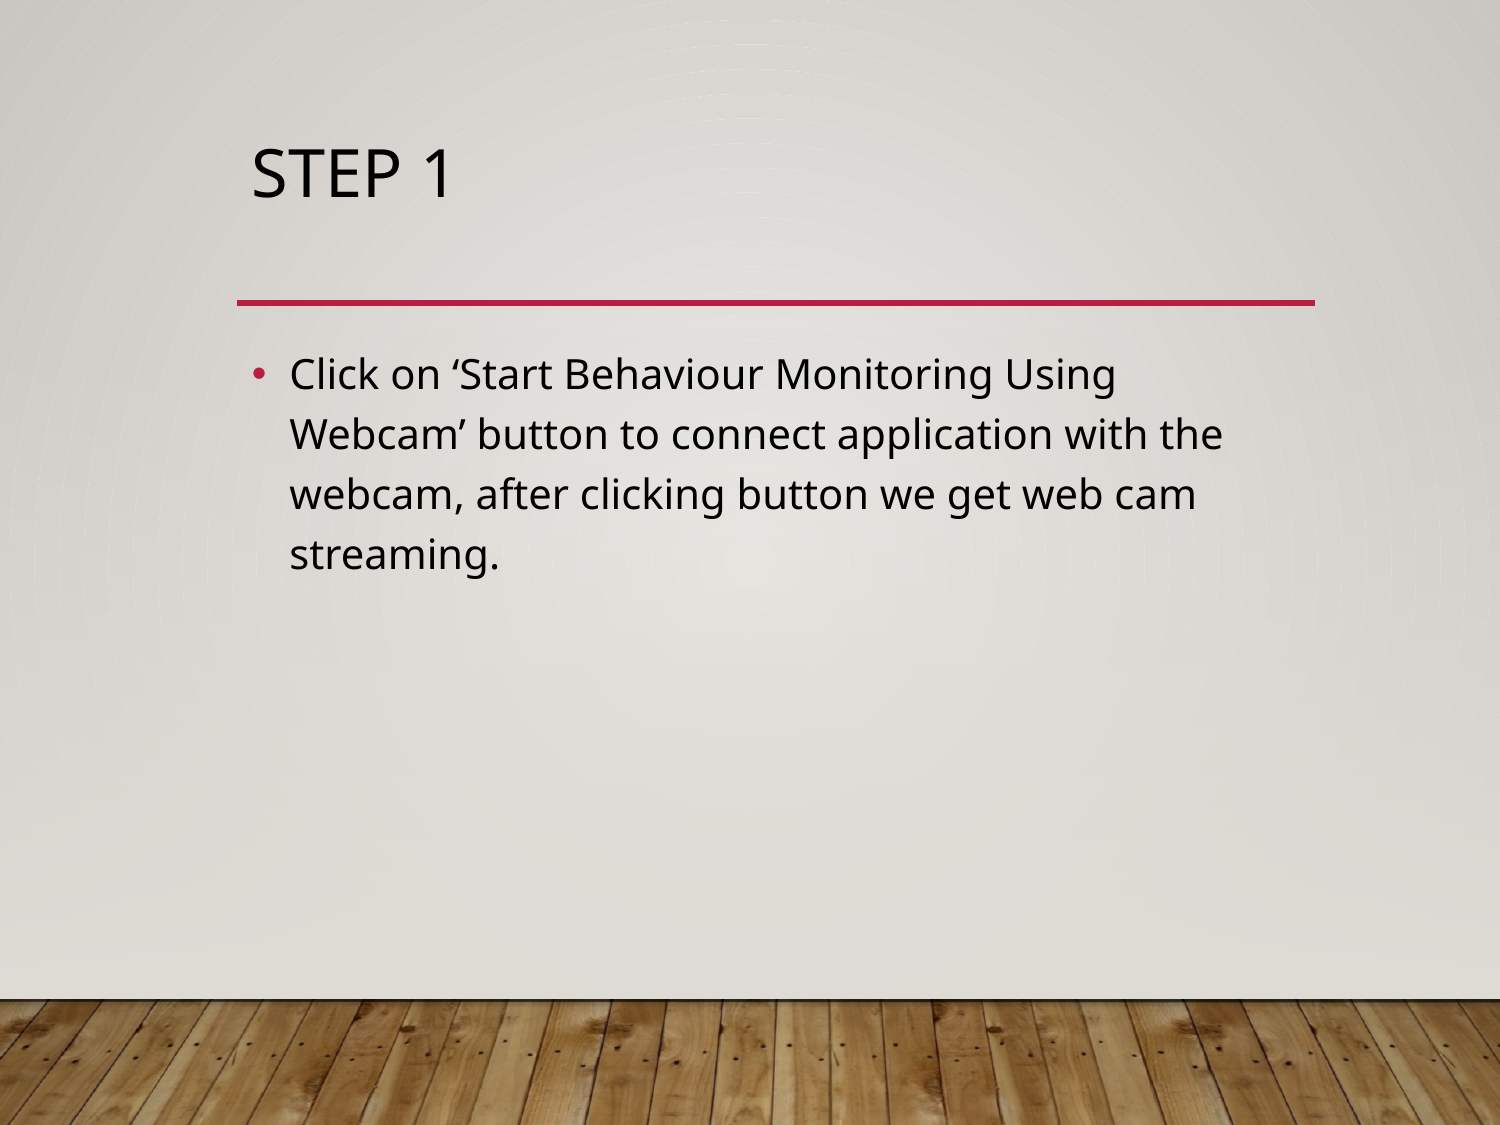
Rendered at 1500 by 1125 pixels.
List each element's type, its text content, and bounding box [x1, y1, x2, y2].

title Step 1 [236, 131, 1315, 305]
list Click on ‘Start Behaviour Monitoring Using Webcam’ button to connect application with the webcam, after clicking button we get web cam streaming. [236, 330, 1315, 897]
picture [0, 999, 1500, 1125]
